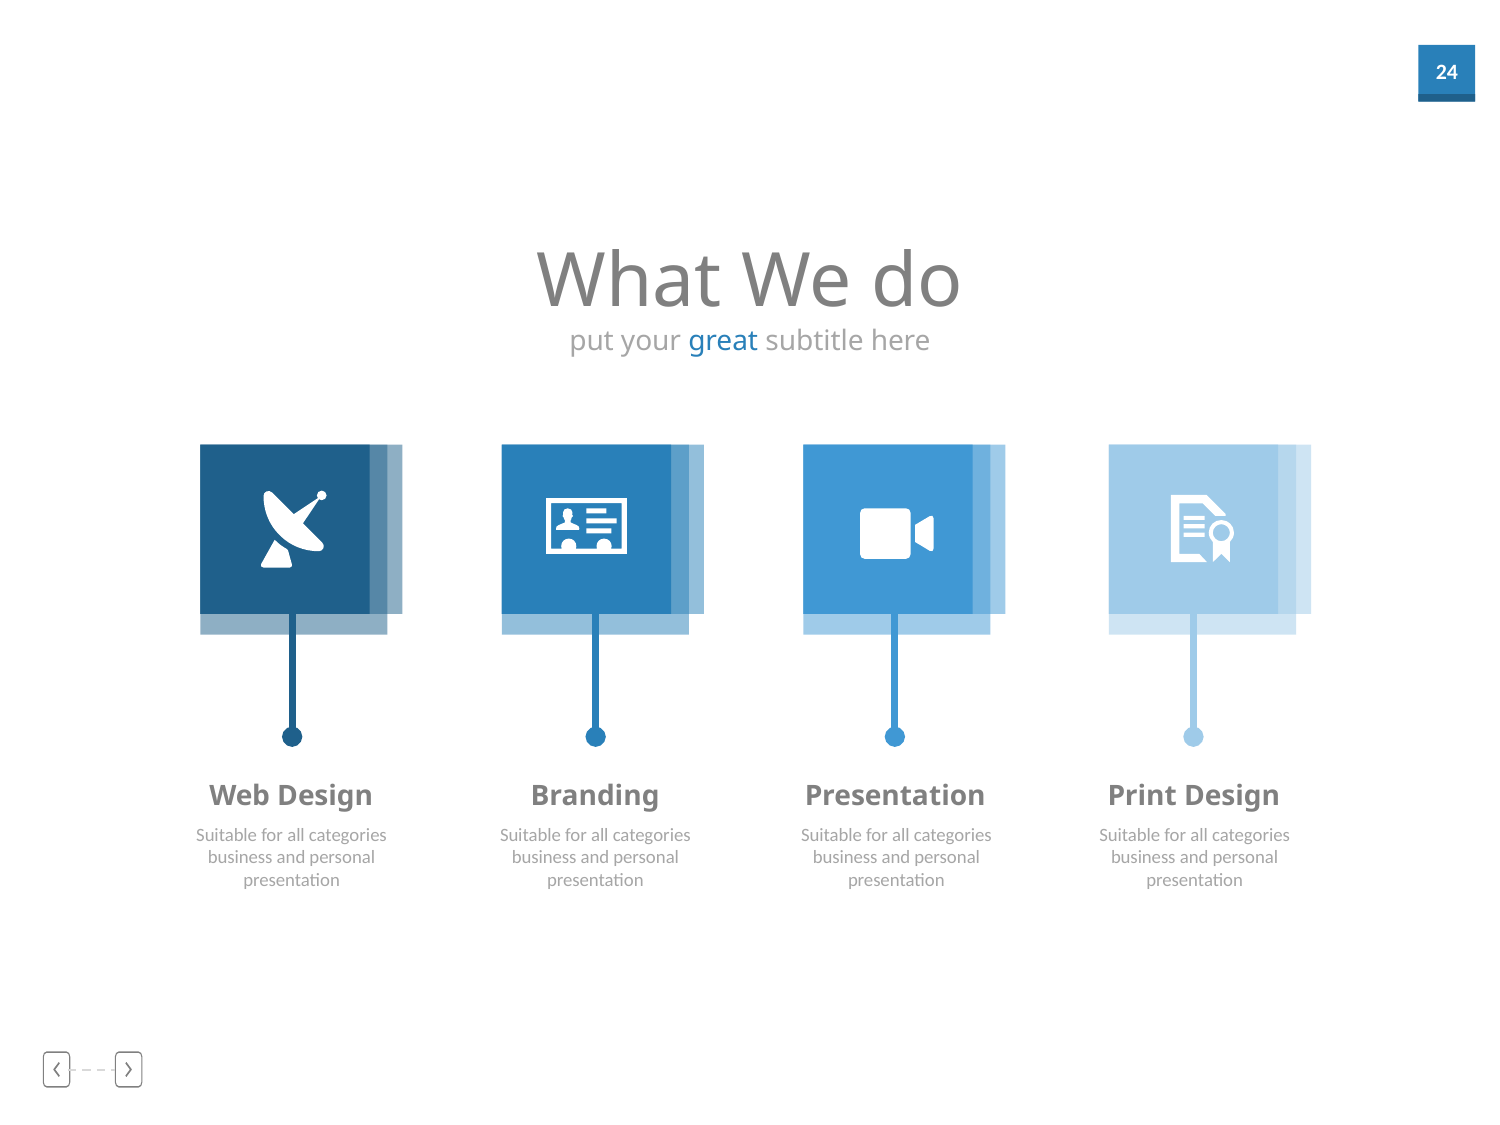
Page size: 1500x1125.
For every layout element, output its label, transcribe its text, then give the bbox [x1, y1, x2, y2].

text_box Suitable for all categories business and personal presentation [762, 815, 1030, 898]
text_box Suitable for all categories business and personal presentation [158, 815, 425, 898]
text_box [501, 444, 704, 635]
text_box Branding [515, 769, 675, 815]
text_box What We do [522, 224, 978, 330]
text_box Suitable for all categories business and personal presentation [1061, 815, 1328, 898]
text_box put your great subtitle here [554, 330, 946, 364]
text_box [803, 444, 1006, 635]
text_box Suitable for all categories business and personal presentation [461, 815, 729, 898]
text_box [200, 444, 403, 635]
text_box Presentation [790, 769, 1001, 815]
text_box Web Design [194, 769, 389, 815]
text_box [1108, 444, 1312, 635]
text_box Print Design [1092, 769, 1295, 815]
